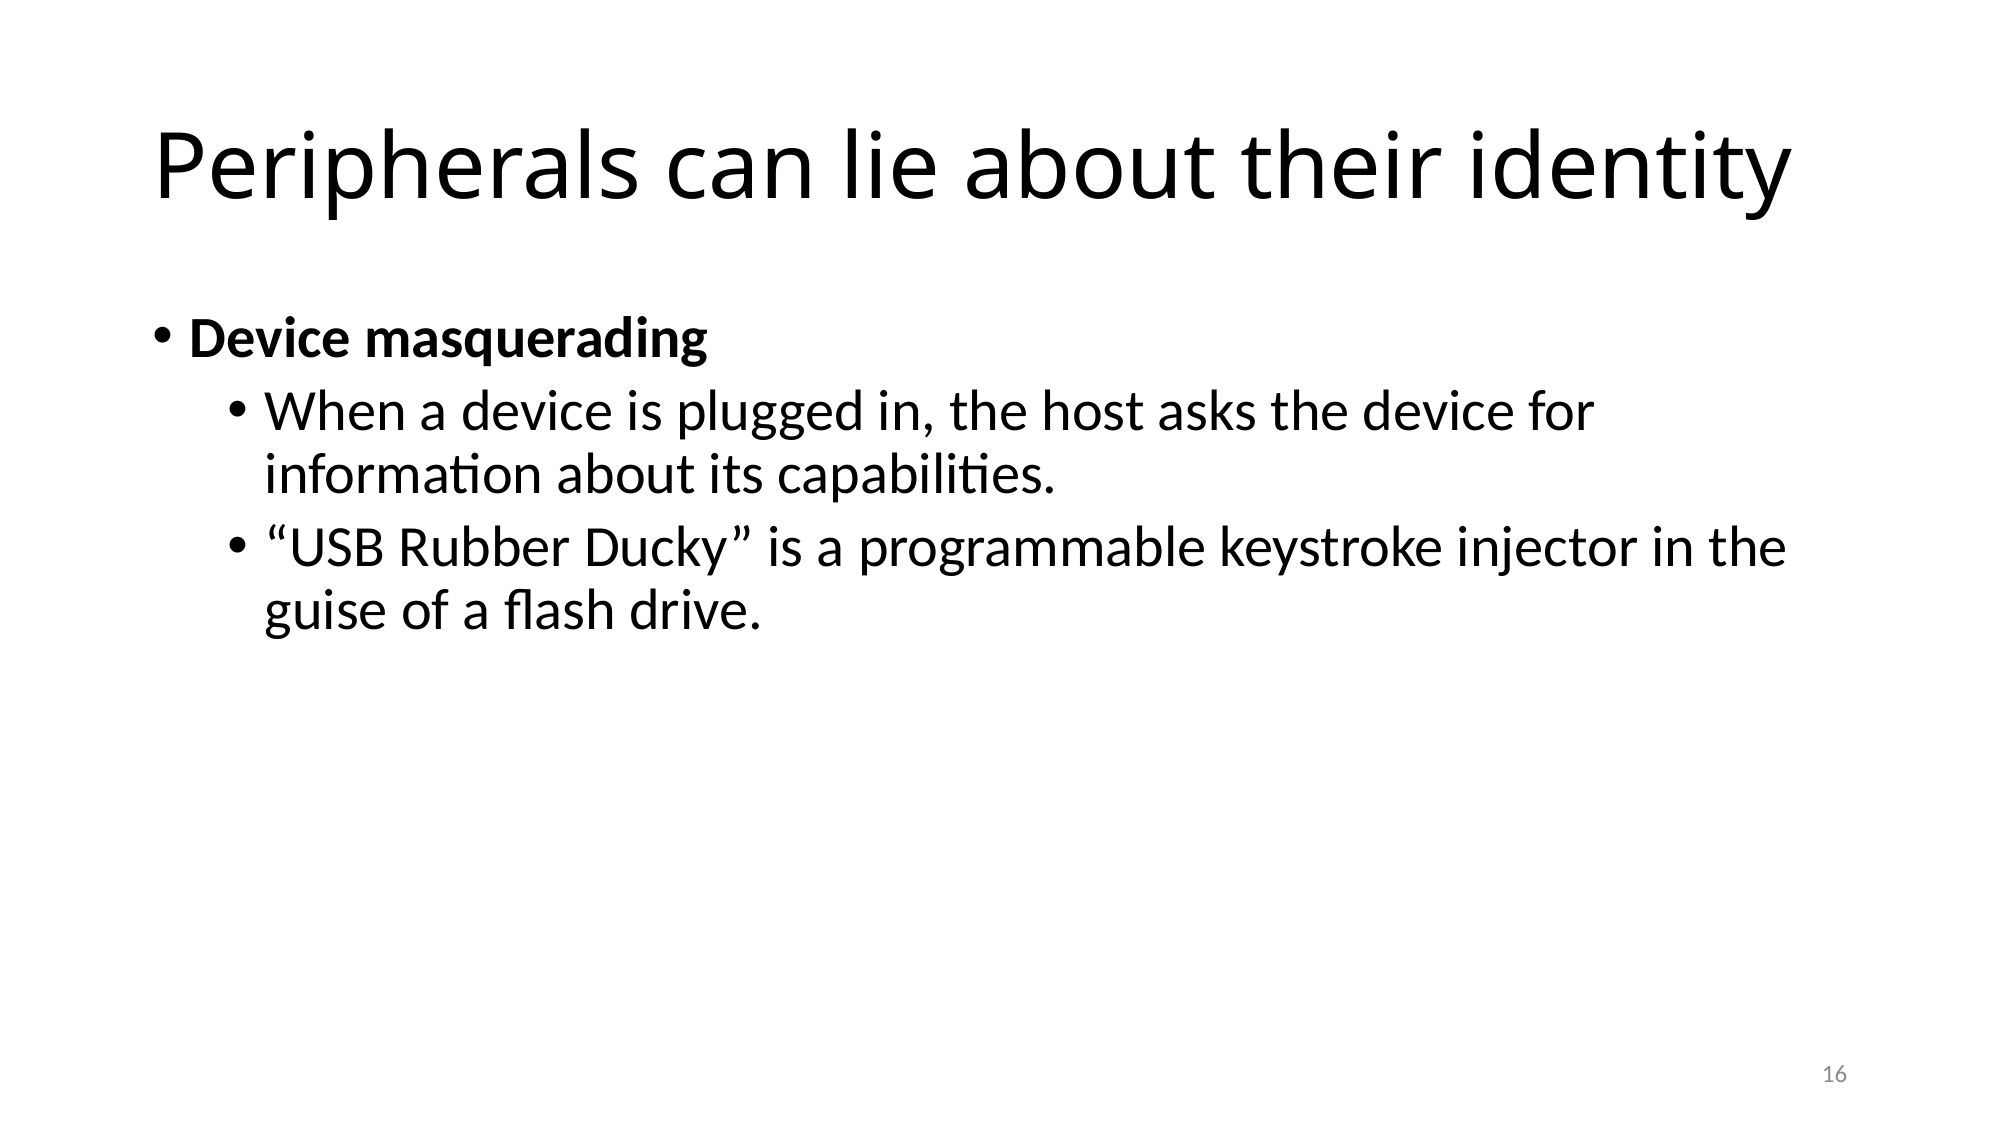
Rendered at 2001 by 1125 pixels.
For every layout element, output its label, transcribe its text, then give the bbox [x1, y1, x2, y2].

slide_number 16 [1412, 1042, 1863, 1103]
title Peripherals can lie about their identity [137, 59, 1863, 278]
list Device masquerading When a device is plugged in, the host asks the device for information about its capabilities. “USB Rubber Ducky” is a programmable keystroke injector in the guise of a flash drive. [137, 299, 1863, 1014]
